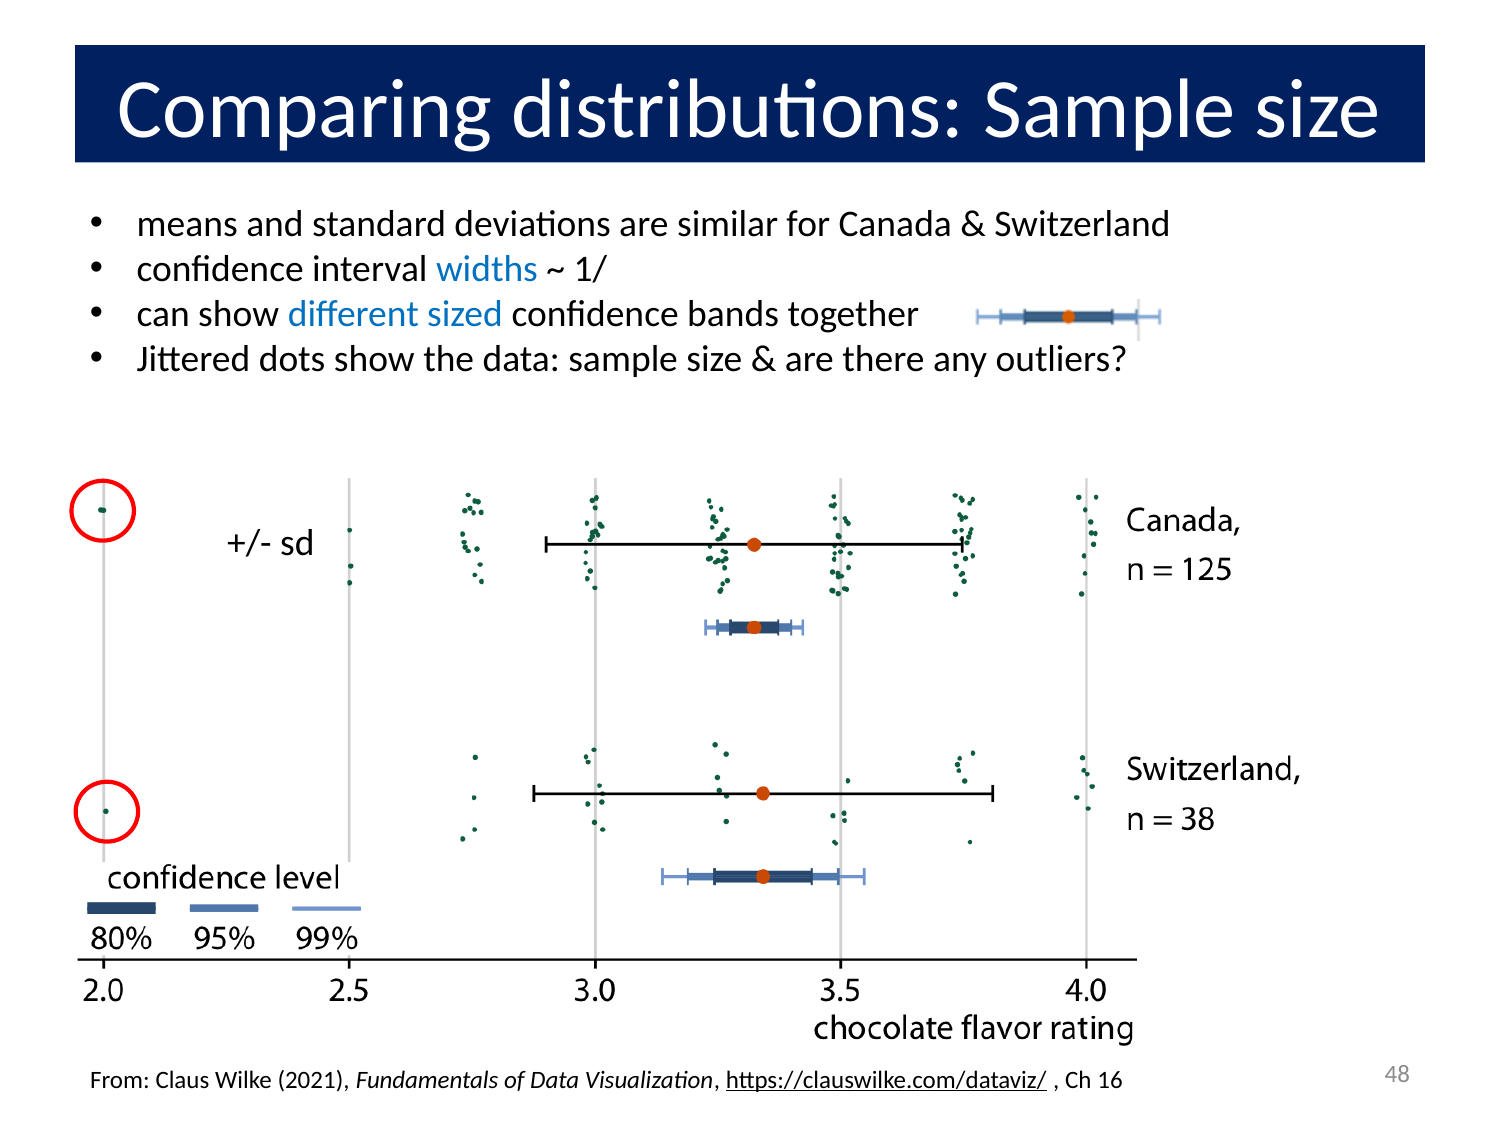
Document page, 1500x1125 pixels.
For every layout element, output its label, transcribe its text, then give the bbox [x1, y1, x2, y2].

title Comparing distributions: Sample size [75, 45, 1425, 163]
slide_number 48 [1074, 1042, 1425, 1103]
picture [74, 471, 1336, 1051]
picture [968, 299, 1182, 341]
text_box From: Claus Wilke (2021), Fundamentals of Data Visualization, https://clauswilke.com/dataviz/ , Ch 16 [75, 1058, 1225, 1101]
